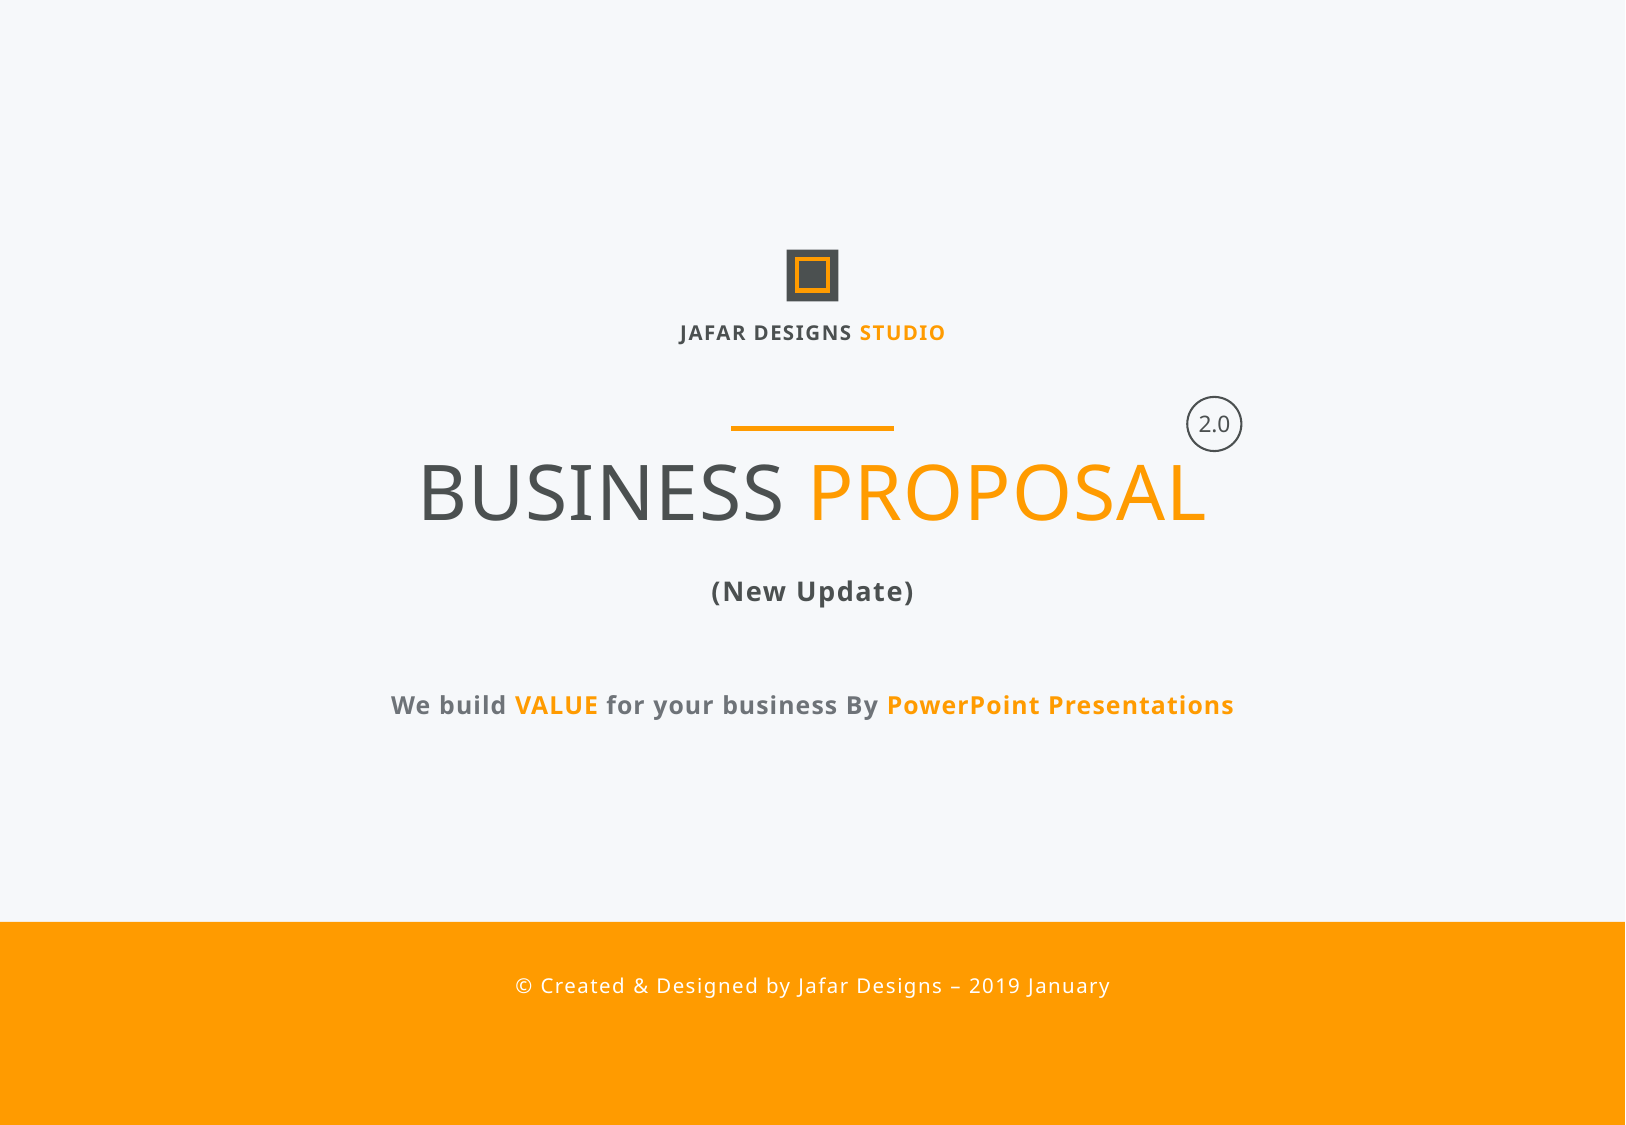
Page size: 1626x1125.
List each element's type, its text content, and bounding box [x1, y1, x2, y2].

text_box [1187, 396, 1242, 452]
text_box BUSINESS PROPOSAL [334, 443, 1291, 536]
text_box JAFAR DESIGNS STUDIO [334, 320, 1291, 345]
text_box [0, 921, 1625, 1125]
text_box (New Update) [334, 574, 1291, 608]
text_box © Created & Designed by Jafar Designs – 2019 January [334, 973, 1291, 998]
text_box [786, 249, 839, 302]
text_box We build VALUE for your business By PowerPoint Presentations [334, 690, 1291, 720]
